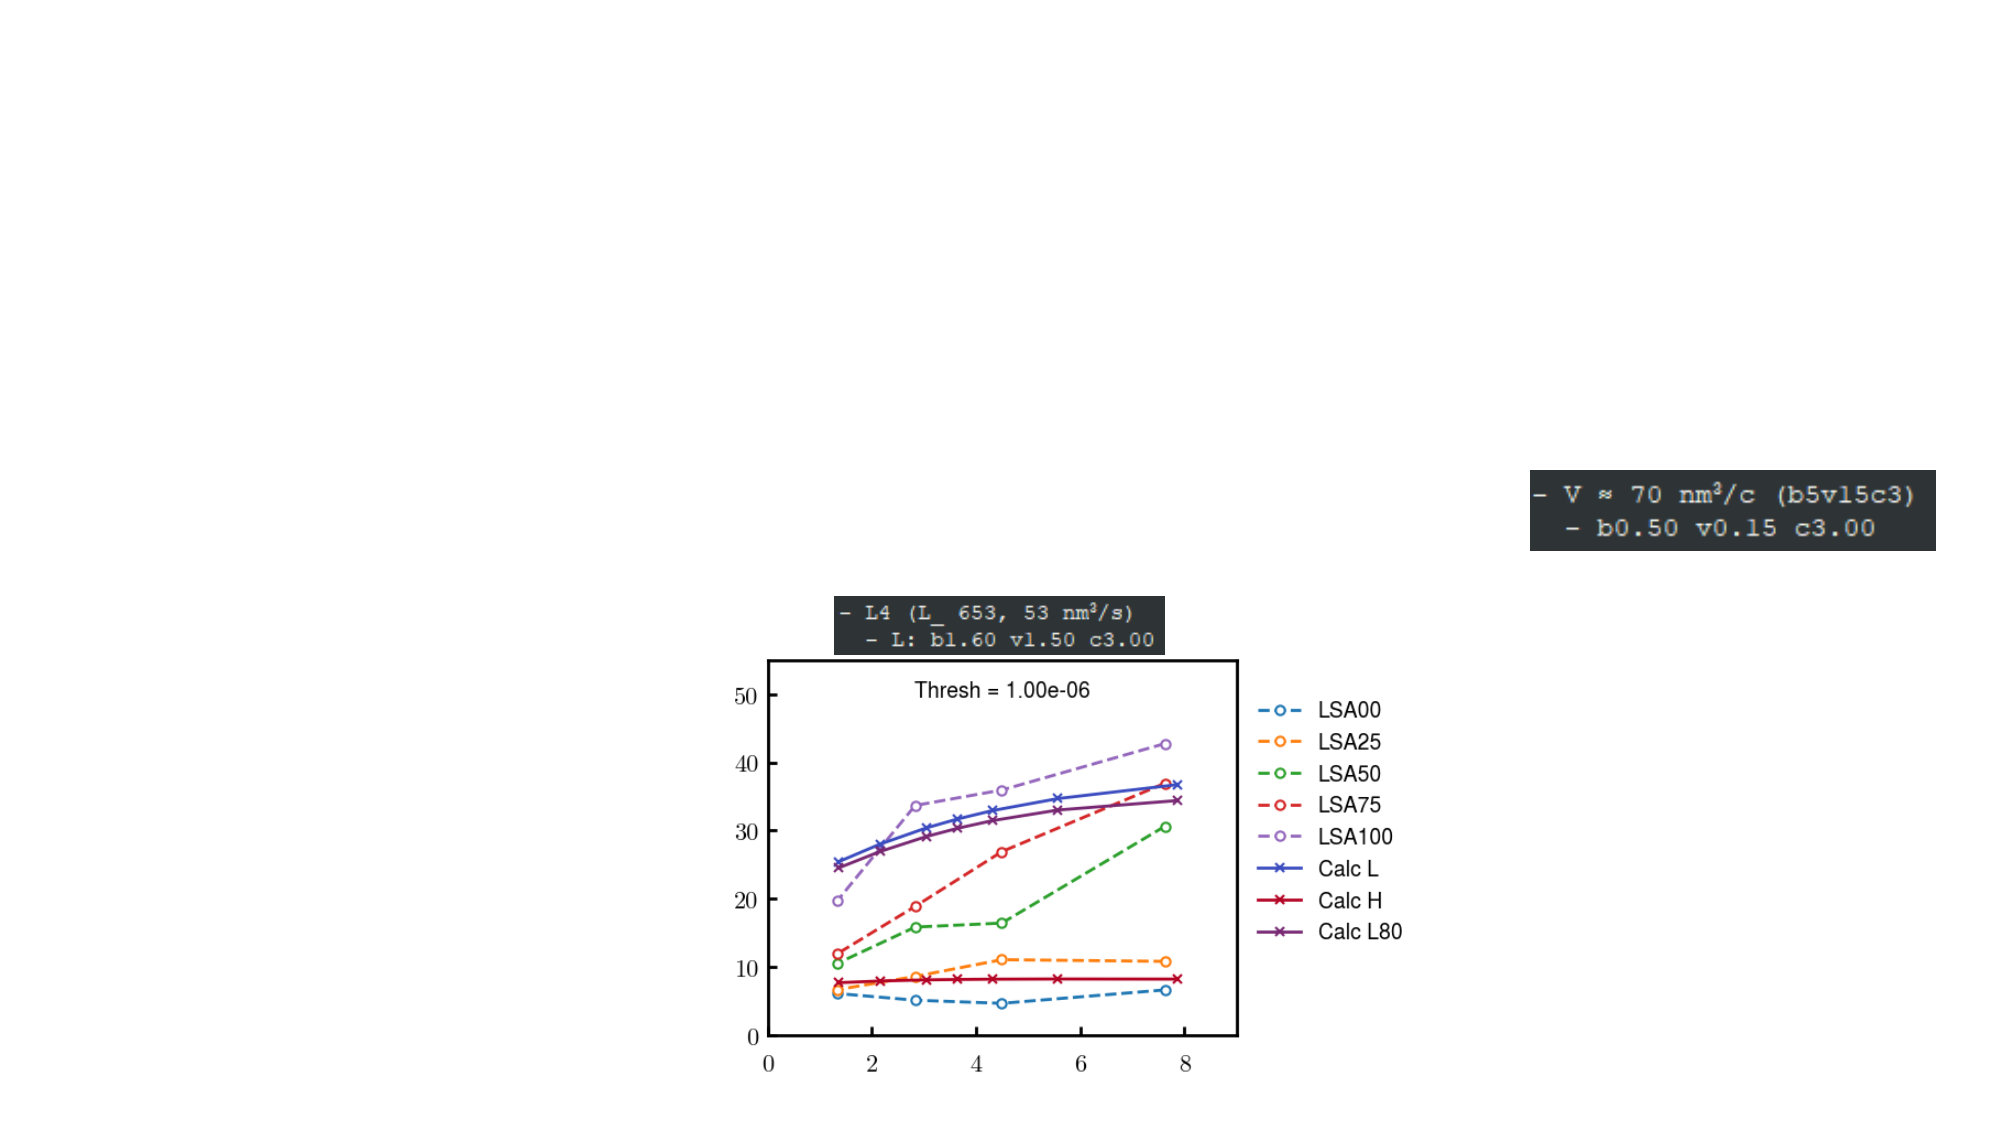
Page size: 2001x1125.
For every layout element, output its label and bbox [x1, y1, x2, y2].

picture [1530, 470, 1936, 551]
picture [723, 596, 1413, 1086]
